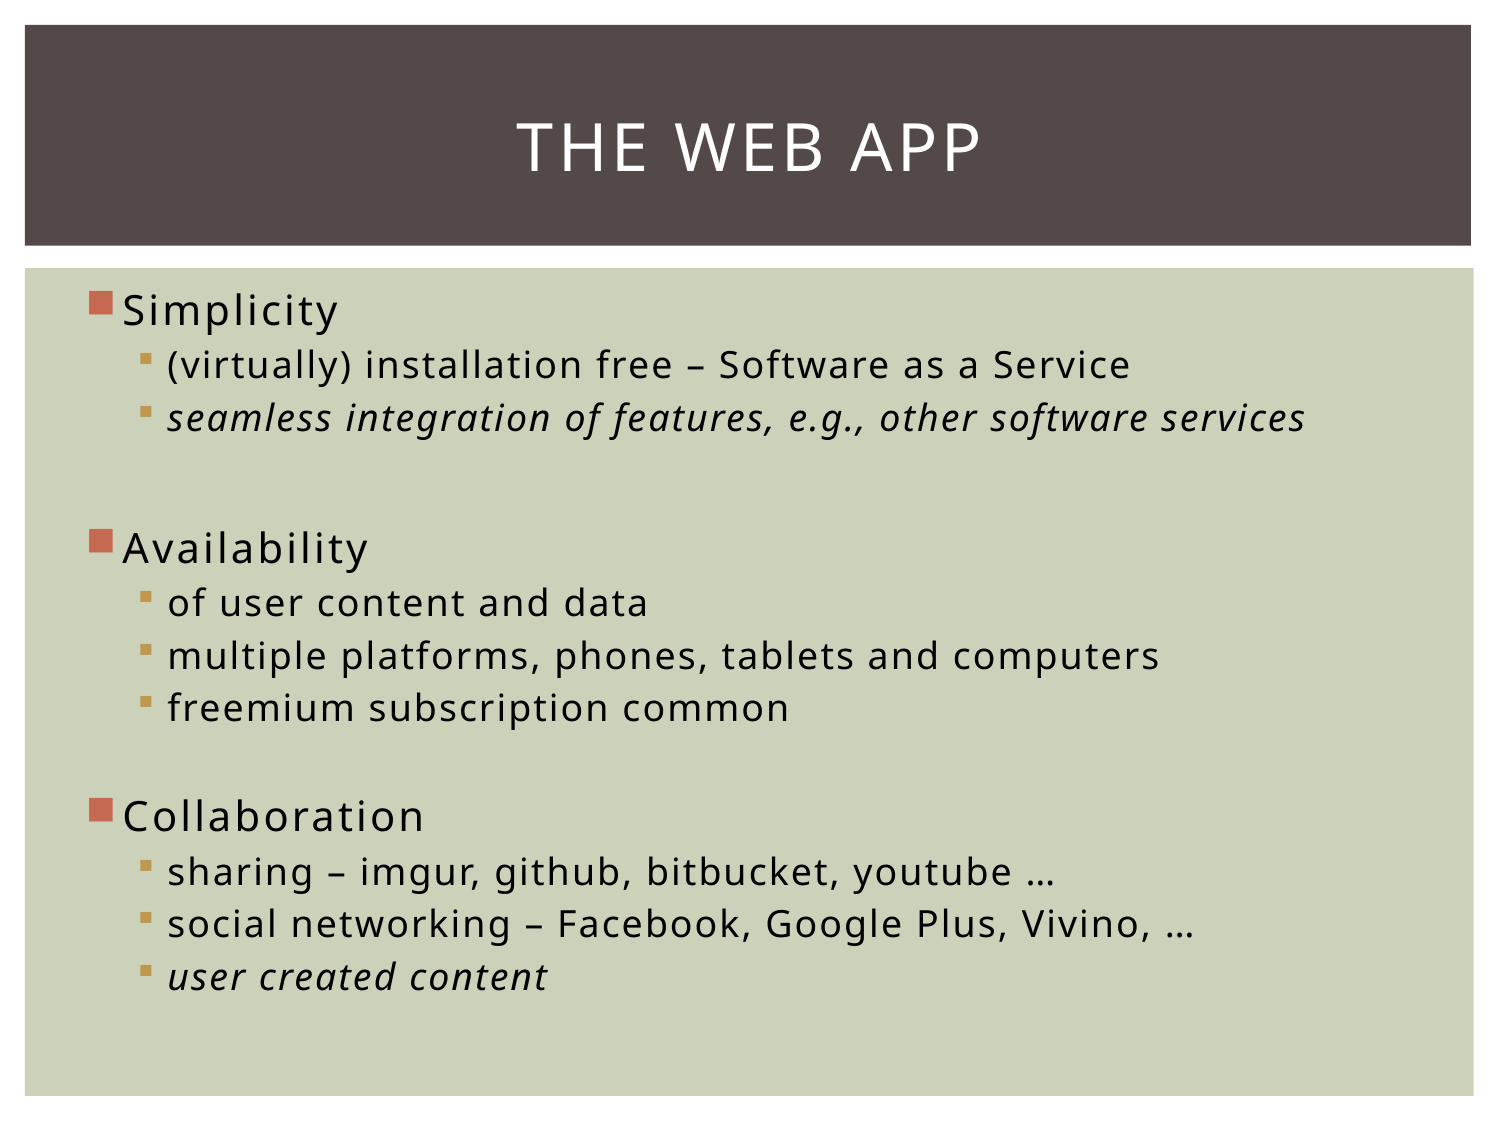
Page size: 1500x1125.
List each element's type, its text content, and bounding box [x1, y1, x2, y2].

title The Web app [62, 58, 1438, 232]
list Simplicity (virtually) installation free – Software as a Service seamless integration of features, e.g., other software services Availability of user content and data multiple platforms, phones, tablets and computers freemium subscription common Collaboration sharing – imgur, github, bitbucket, youtube … social networking – Facebook, Google Plus, Vivino, … user created content [62, 276, 1442, 1125]
